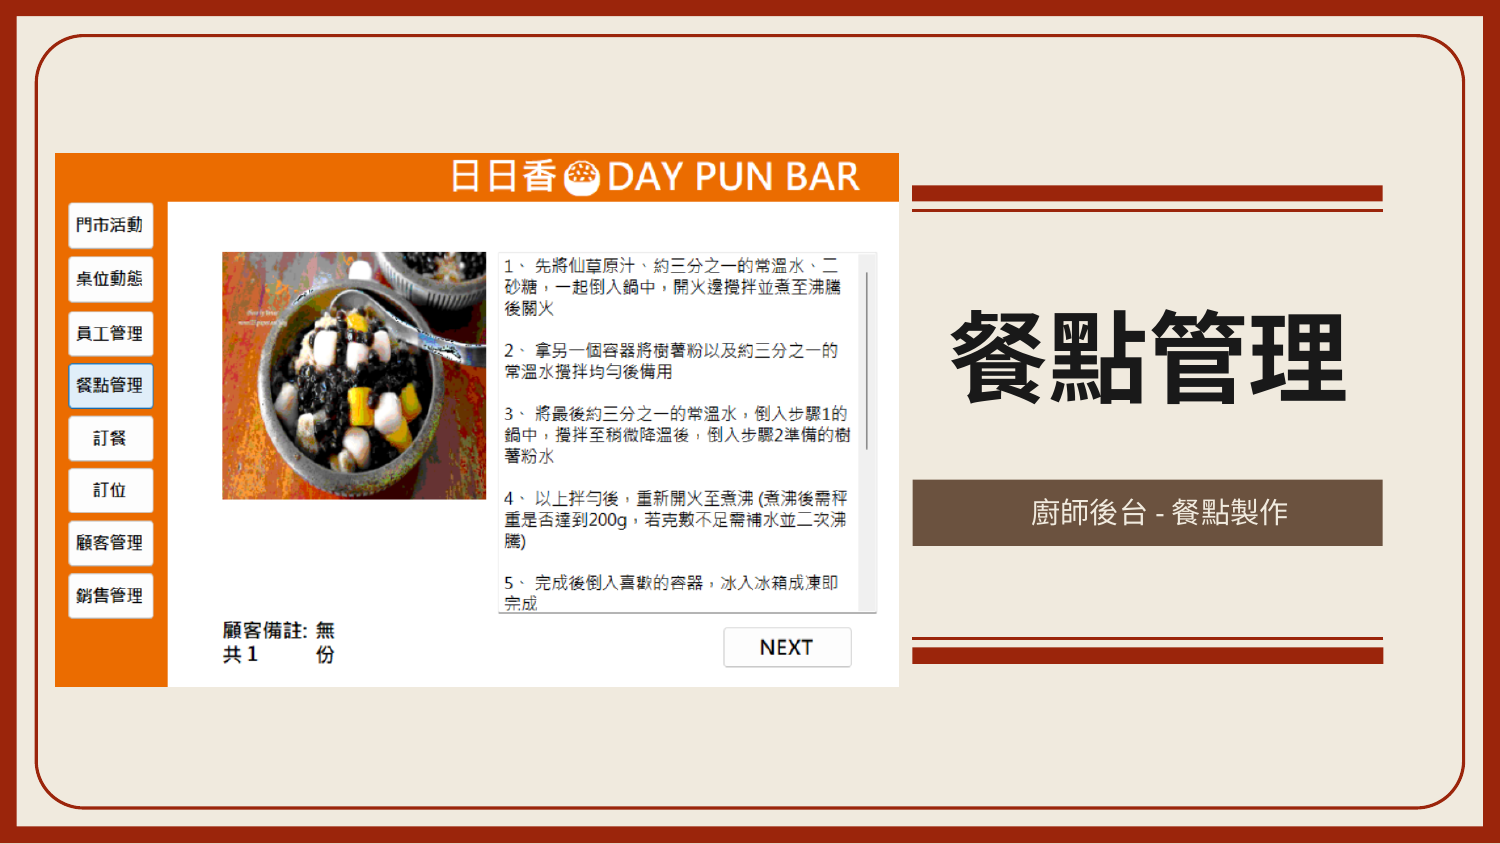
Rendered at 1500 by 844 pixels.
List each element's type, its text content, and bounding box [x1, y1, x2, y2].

title 餐點管理 [905, 287, 1470, 431]
picture [54, 153, 900, 687]
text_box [911, 185, 1383, 211]
subtitle 廚師後台-餐點製作 [912, 479, 1383, 546]
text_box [912, 638, 1384, 665]
